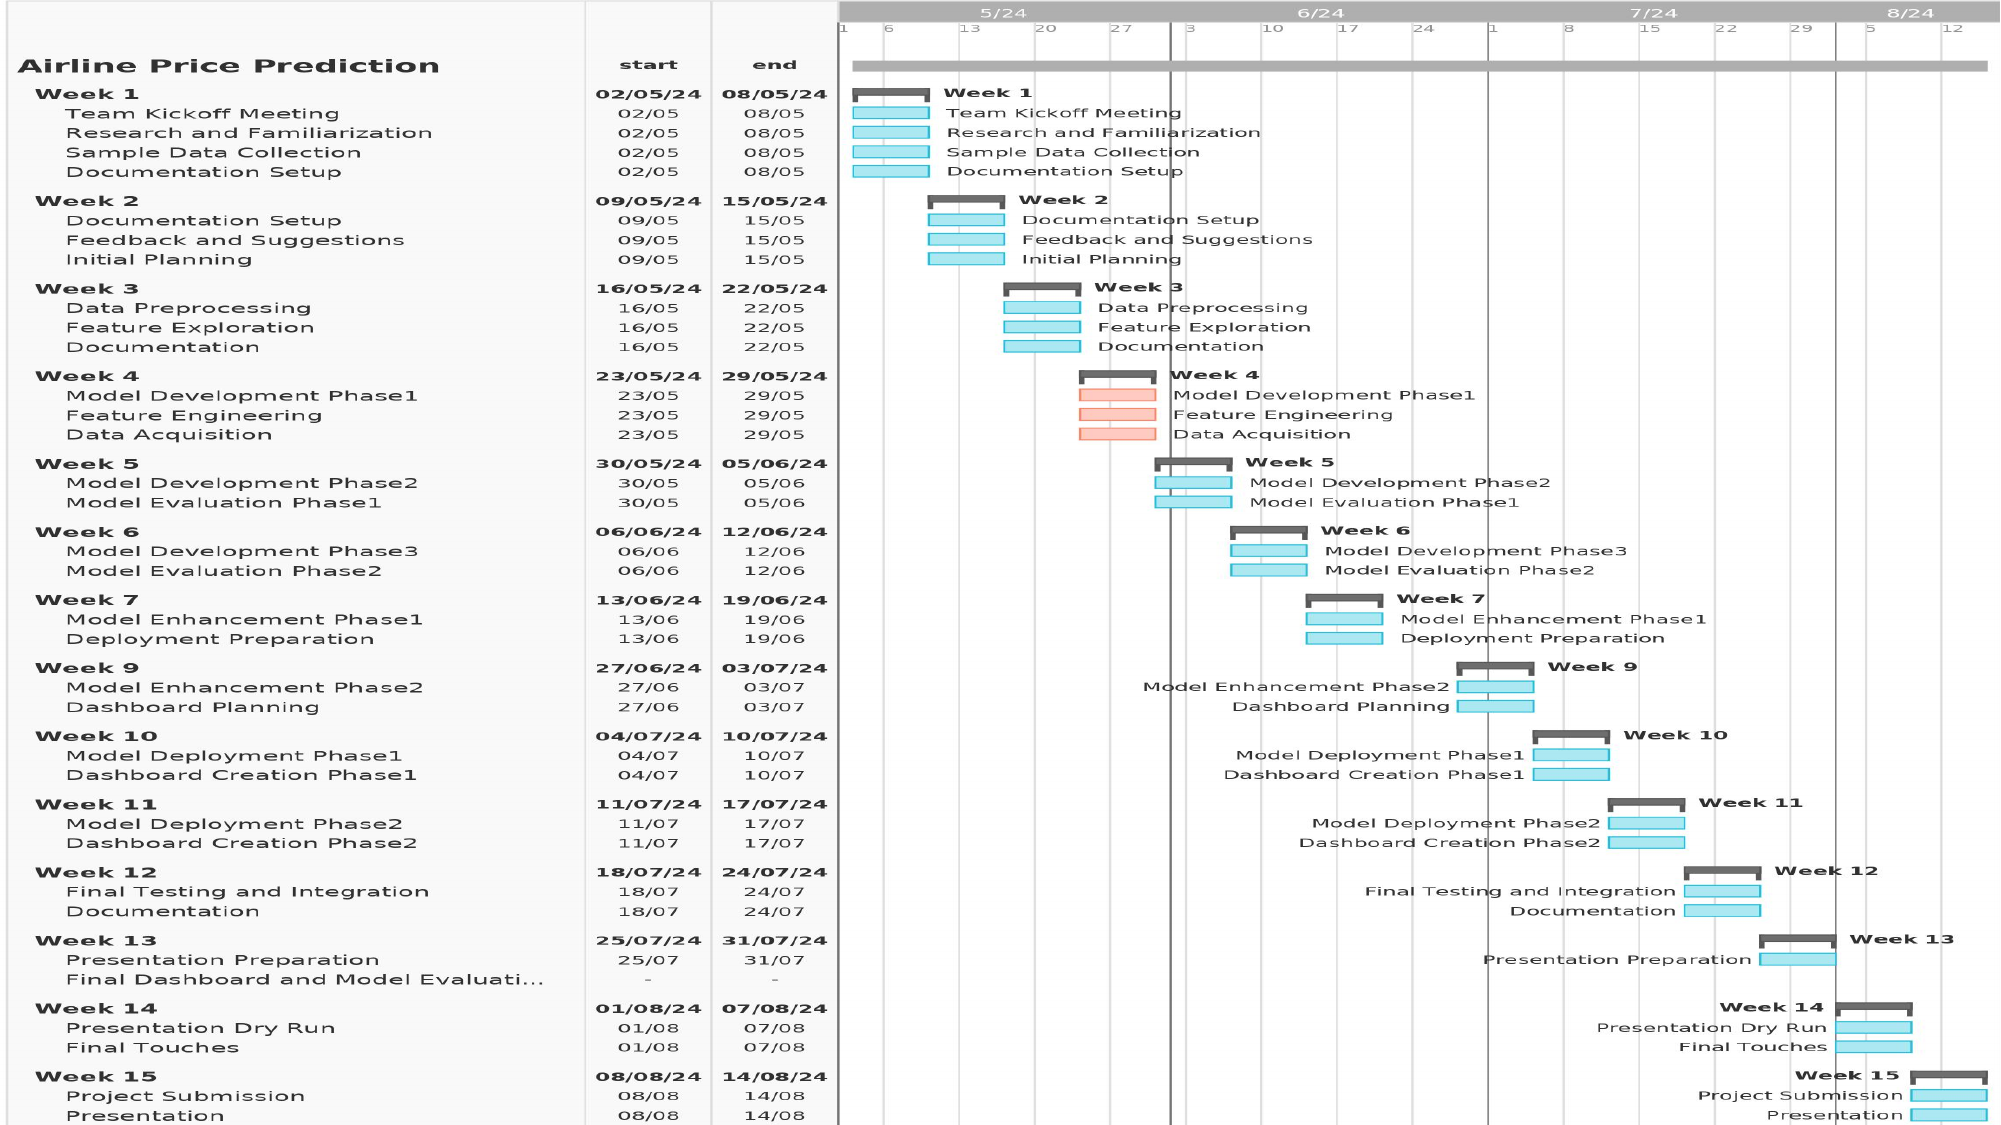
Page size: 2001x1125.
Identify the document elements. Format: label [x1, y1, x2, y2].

list [0, 0, 2000, 1125]
